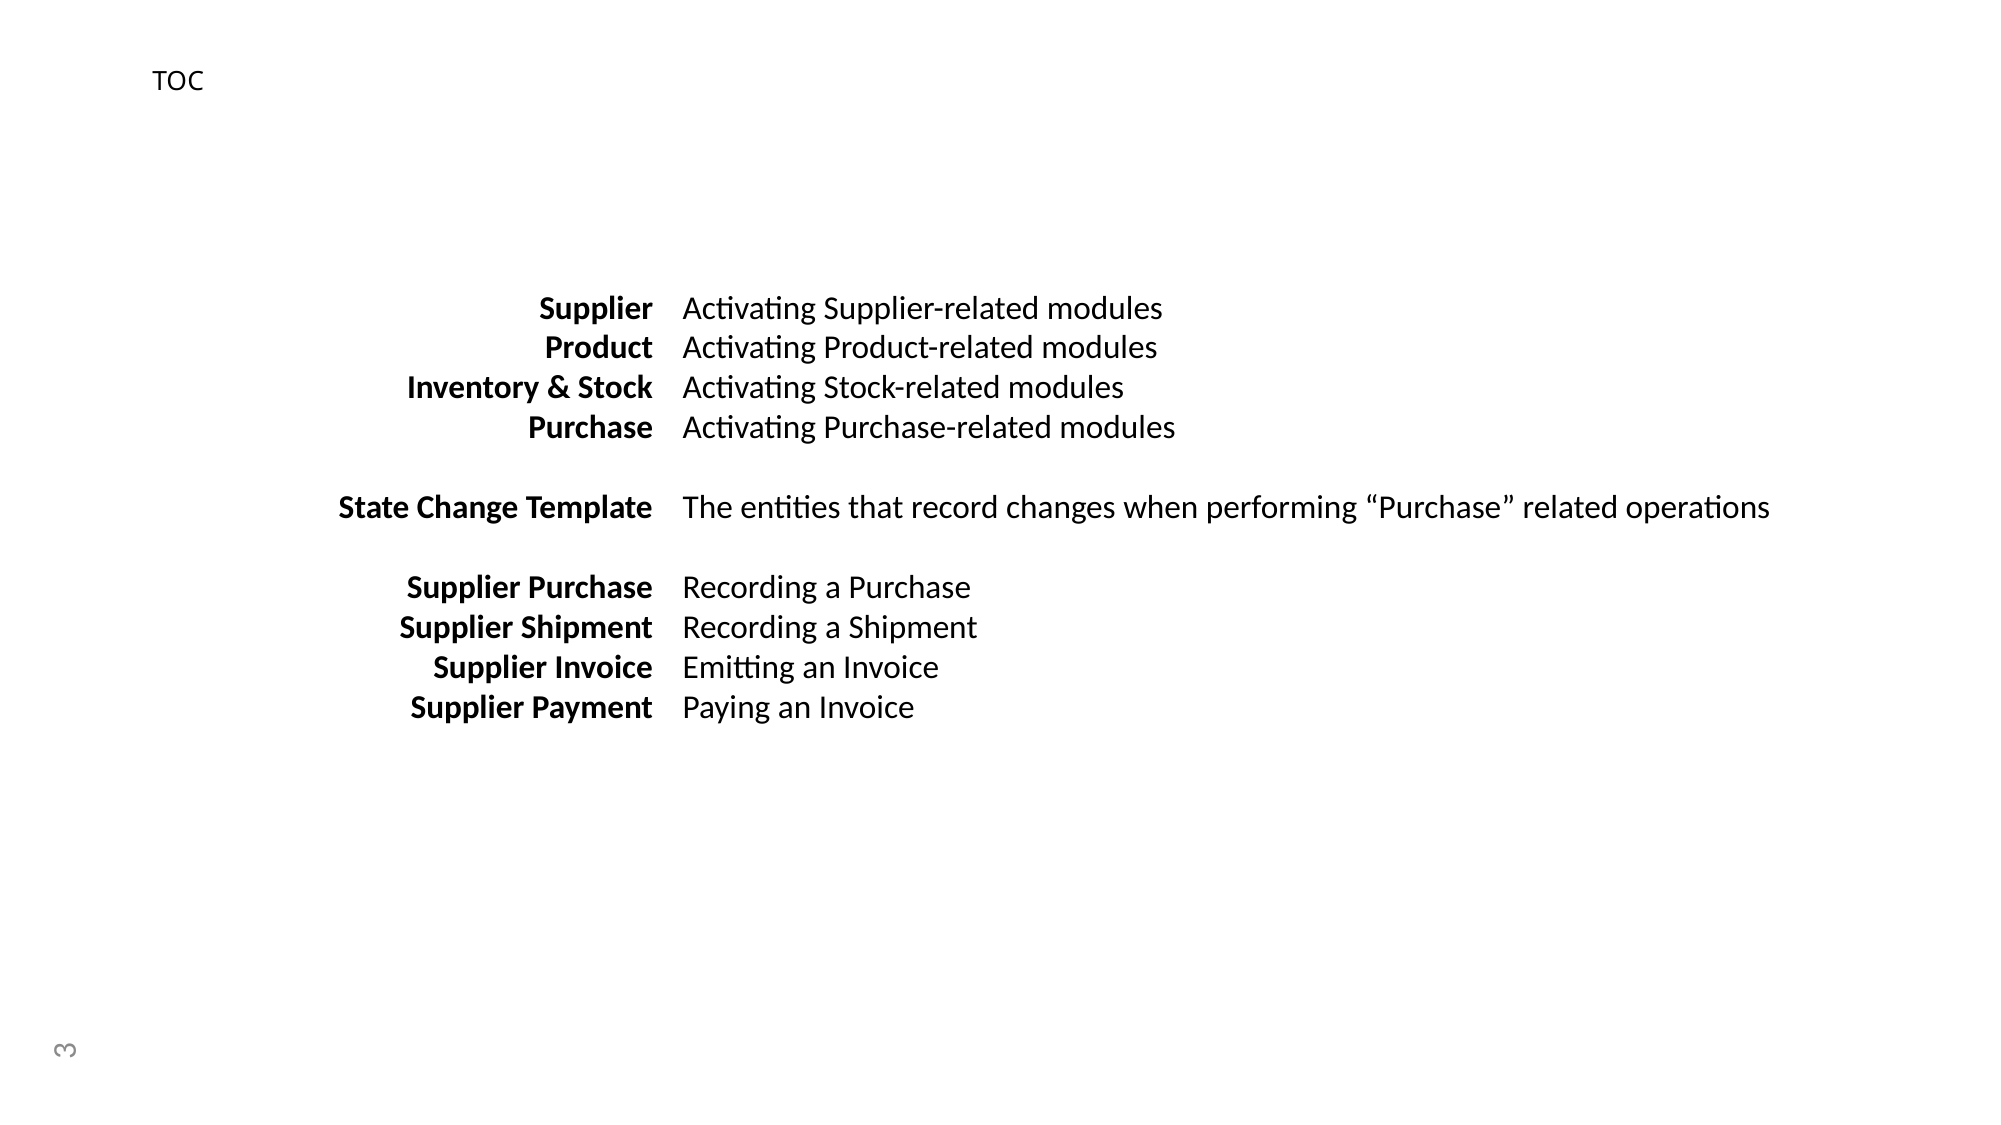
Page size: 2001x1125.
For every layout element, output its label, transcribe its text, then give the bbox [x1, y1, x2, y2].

text_box Supplier Product Inventory & Stock Purchase State Change Template Supplier Purchase Supplier Shipment Supplier Invoice Supplier Payment [315, 278, 667, 733]
title TOC [137, 59, 1863, 136]
text_box Activating Supplier-related modules Activating Product-related modules Activating Stock-related modules Activating Purchase-related modules The entities that record changes when performing “Purchase” related operations Recording a Purchase Recording a Shipment Emitting an Invoice Paying an Invoice [667, 278, 1986, 733]
slide_number 3 [32, 995, 93, 1108]
